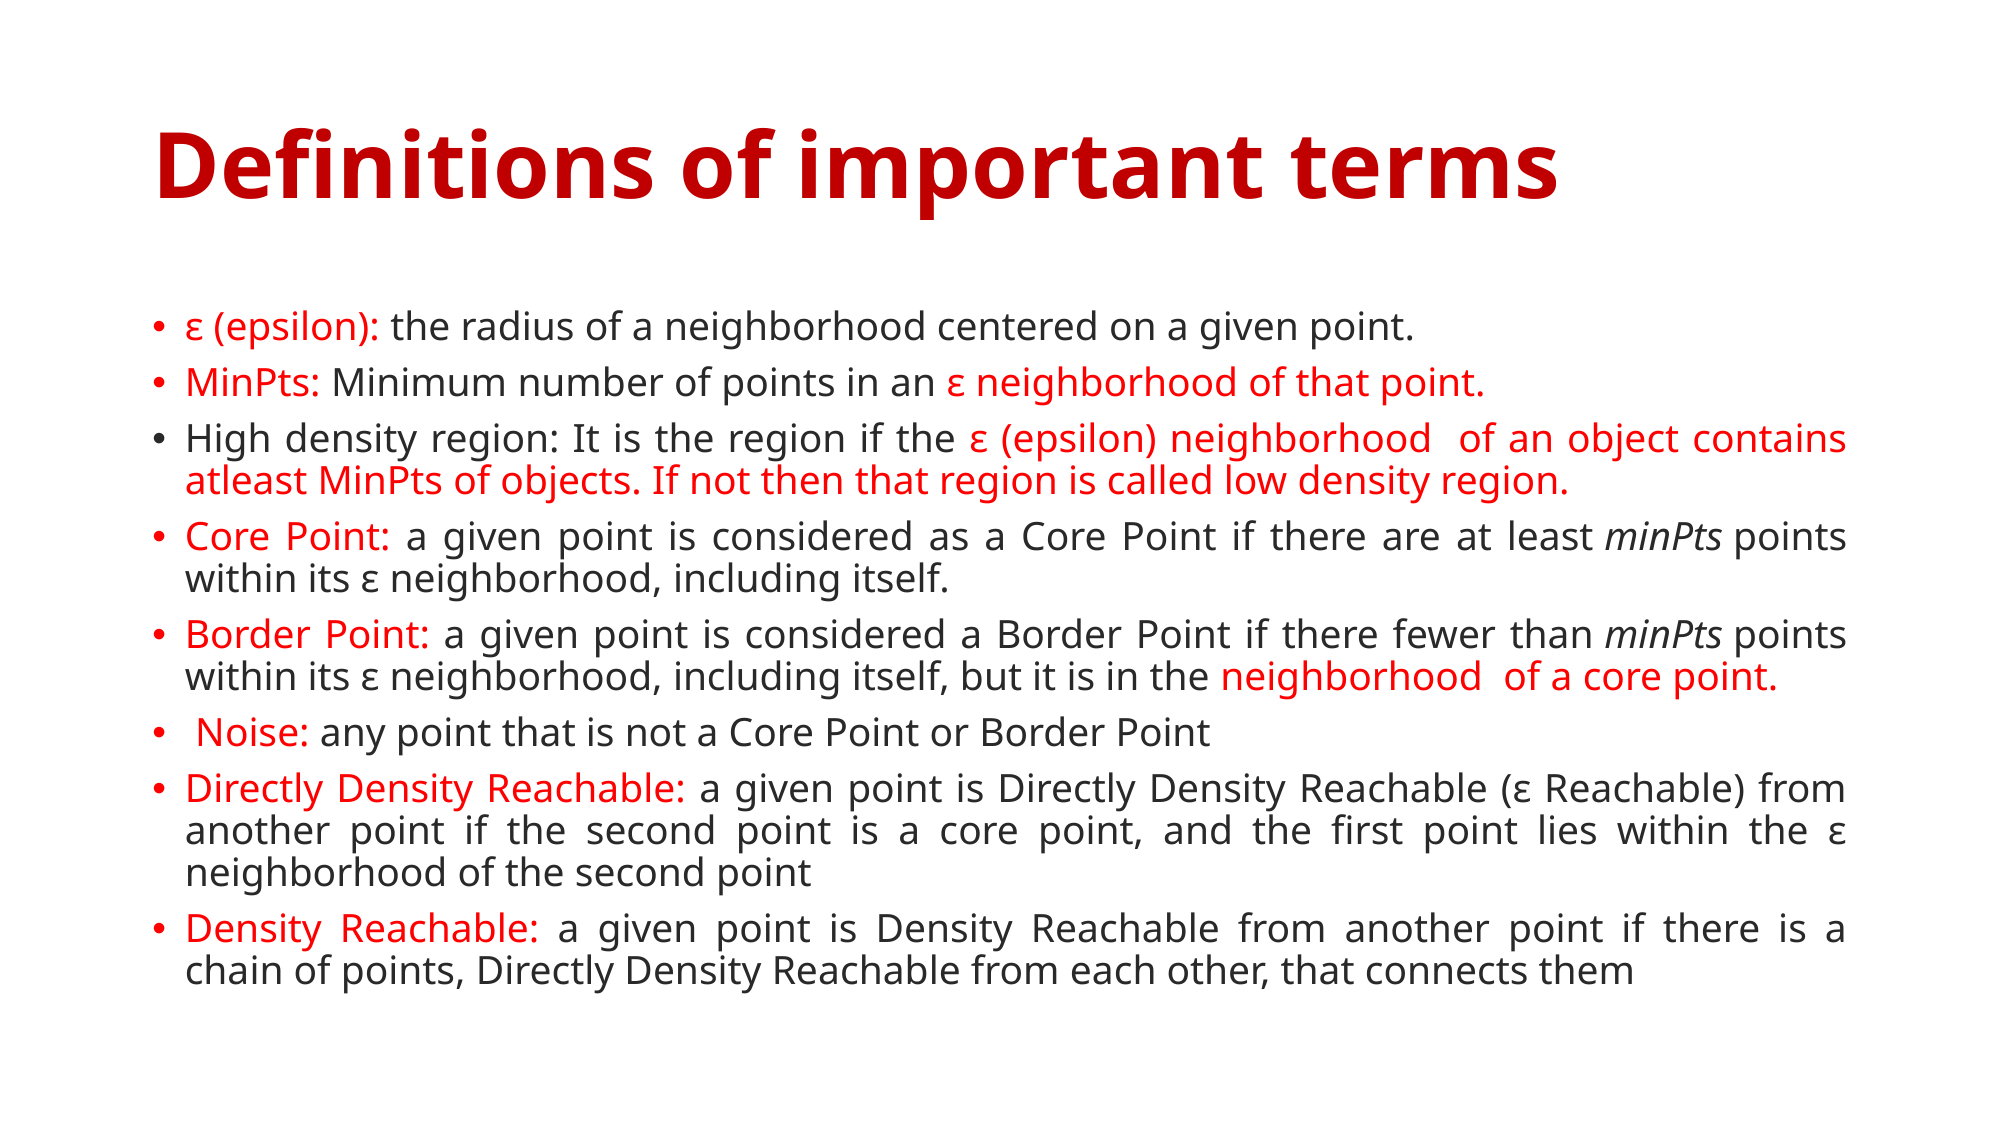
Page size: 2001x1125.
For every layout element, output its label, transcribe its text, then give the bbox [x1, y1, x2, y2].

title Definitions of important terms [137, 59, 1863, 278]
list ε (epsilon): the radius of a neighborhood centered on a given point. MinPts: Minimum number of points in an ε neighborhood of that point. High density region: It is the region if the ε (epsilon) neighborhood of an object contains atleast MinPts of objects. If not then that region is called low density region. Core Point: a given point is considered as a Core Point if there are at least minPts points within its ε neighborhood, including itself. Border Point: a given point is considered a Border Point if there fewer than minPts points within its ε neighborhood, including itself, but it is in the neighborhood of a core point. Noise: any point that is not a Core Point or Border Point Directly Density Reachable: a given point is Directly Density Reachable (ε Reachable) from another point if the second point is a core point, and the first point lies within the ε neighborhood of the second point Density Reachable: a given point is Density Reachable from another point if there is a chain of points, Directly Density Reachable from each other, that connects them [137, 299, 1863, 1014]
